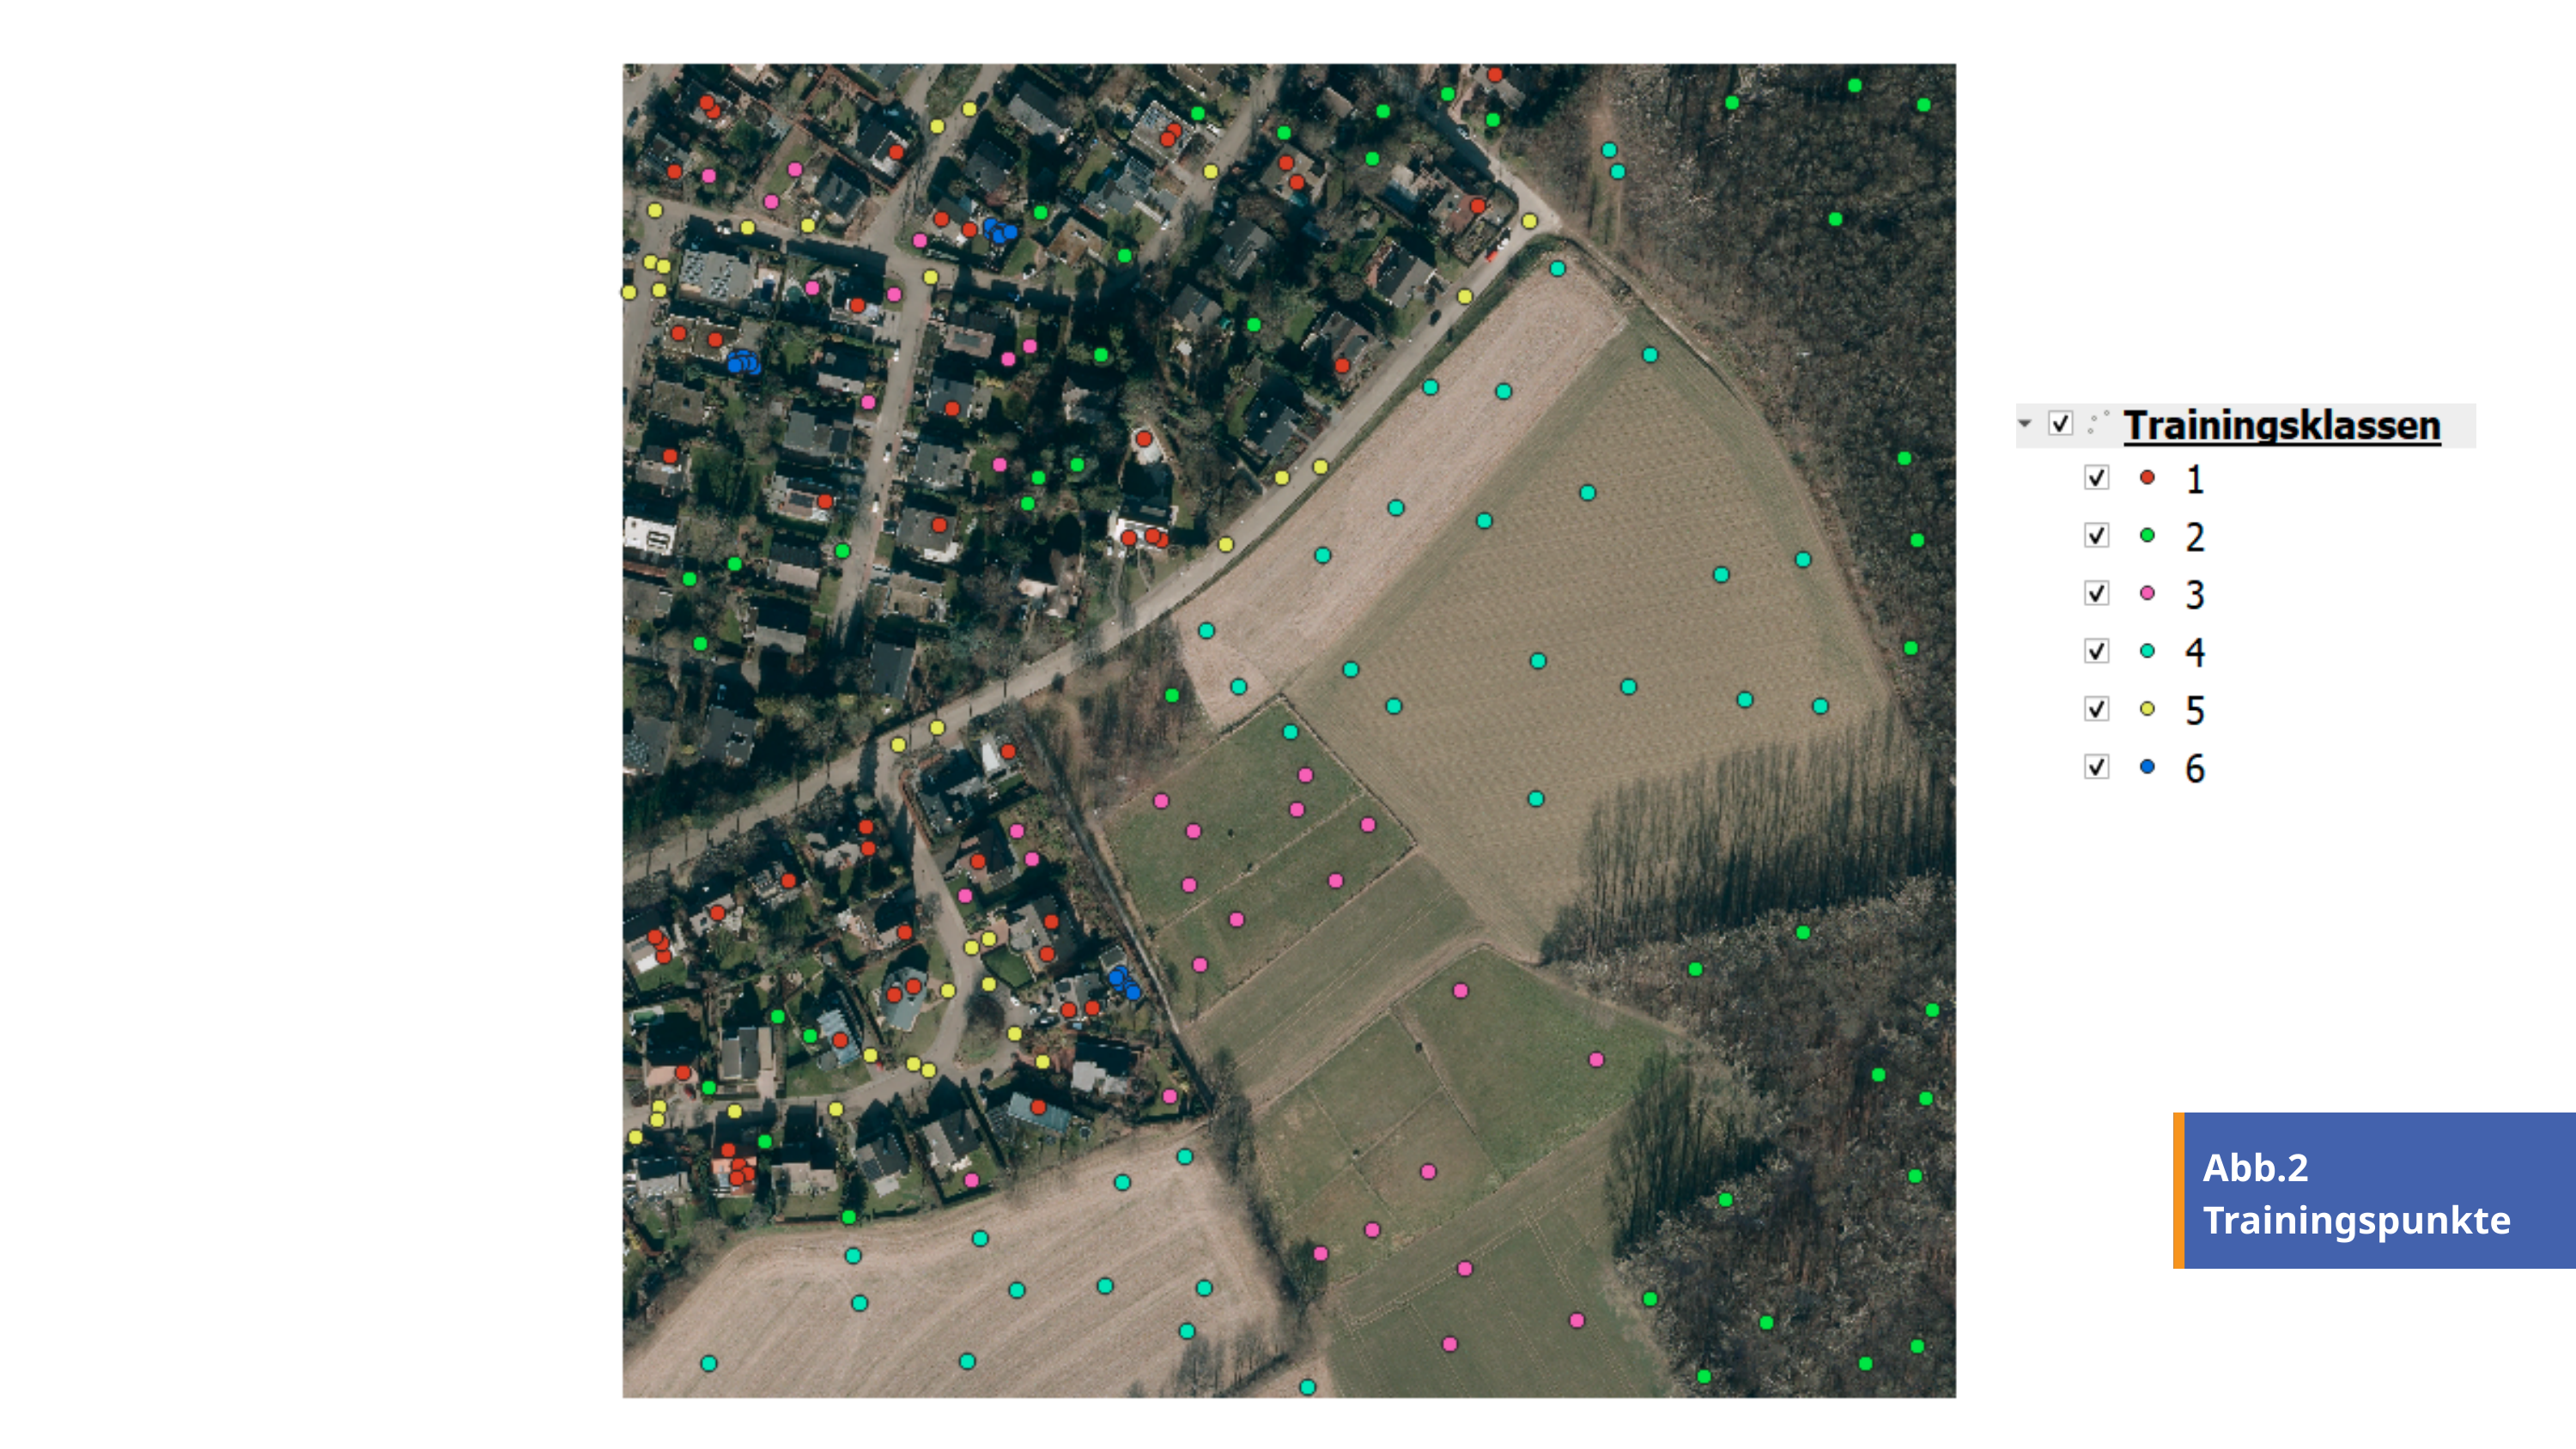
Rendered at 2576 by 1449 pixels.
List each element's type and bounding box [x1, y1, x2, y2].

picture [2172, 1113, 2576, 1269]
picture [606, 39, 1970, 1410]
picture [2016, 403, 2476, 795]
